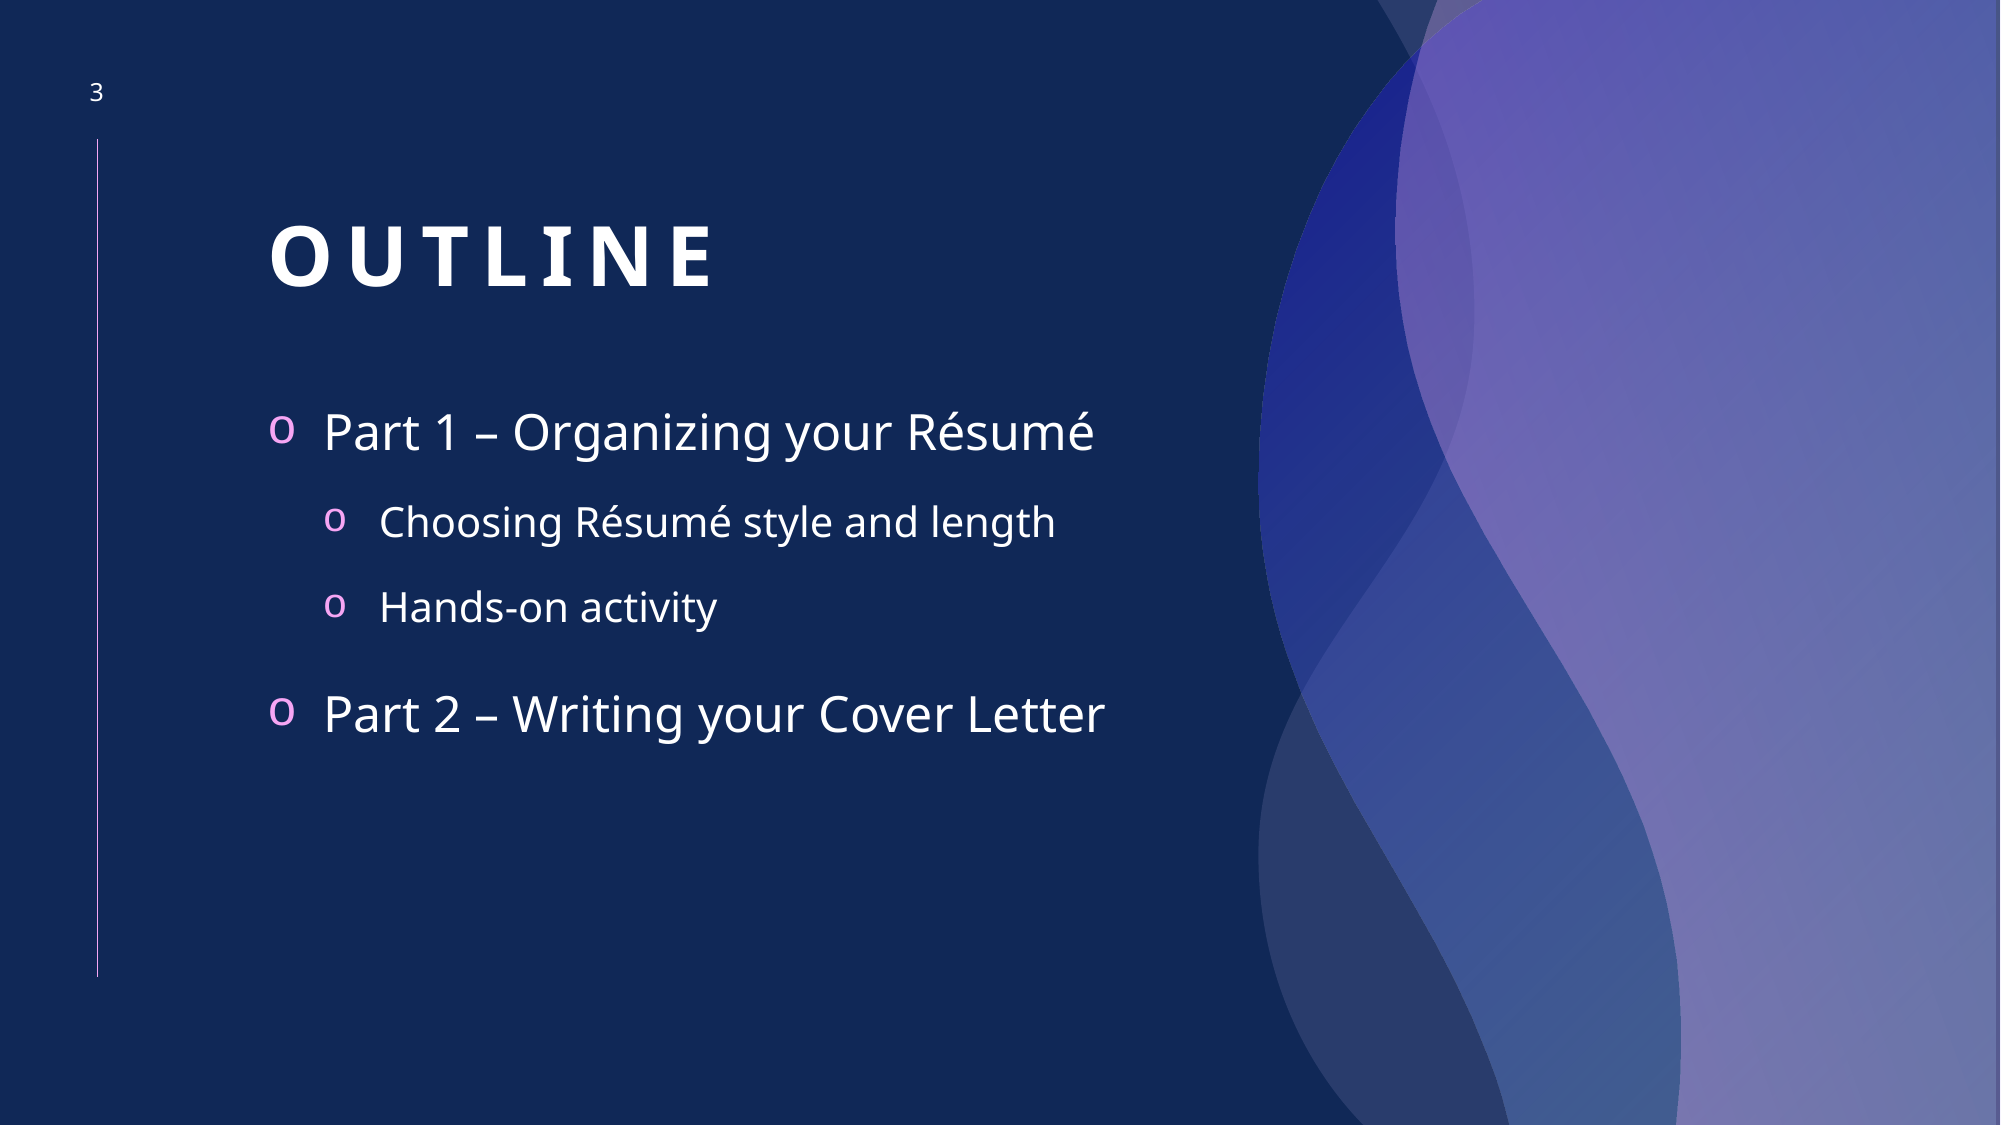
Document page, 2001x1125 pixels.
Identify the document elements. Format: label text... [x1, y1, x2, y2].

list Part 1 – Organizing your Résumé Choosing Résumé style and length Hands-on activity Part 2 – Writing your Cover Letter [251, 363, 1306, 902]
title Outline [251, 136, 1709, 312]
slide_number 3 [53, 67, 140, 119]
